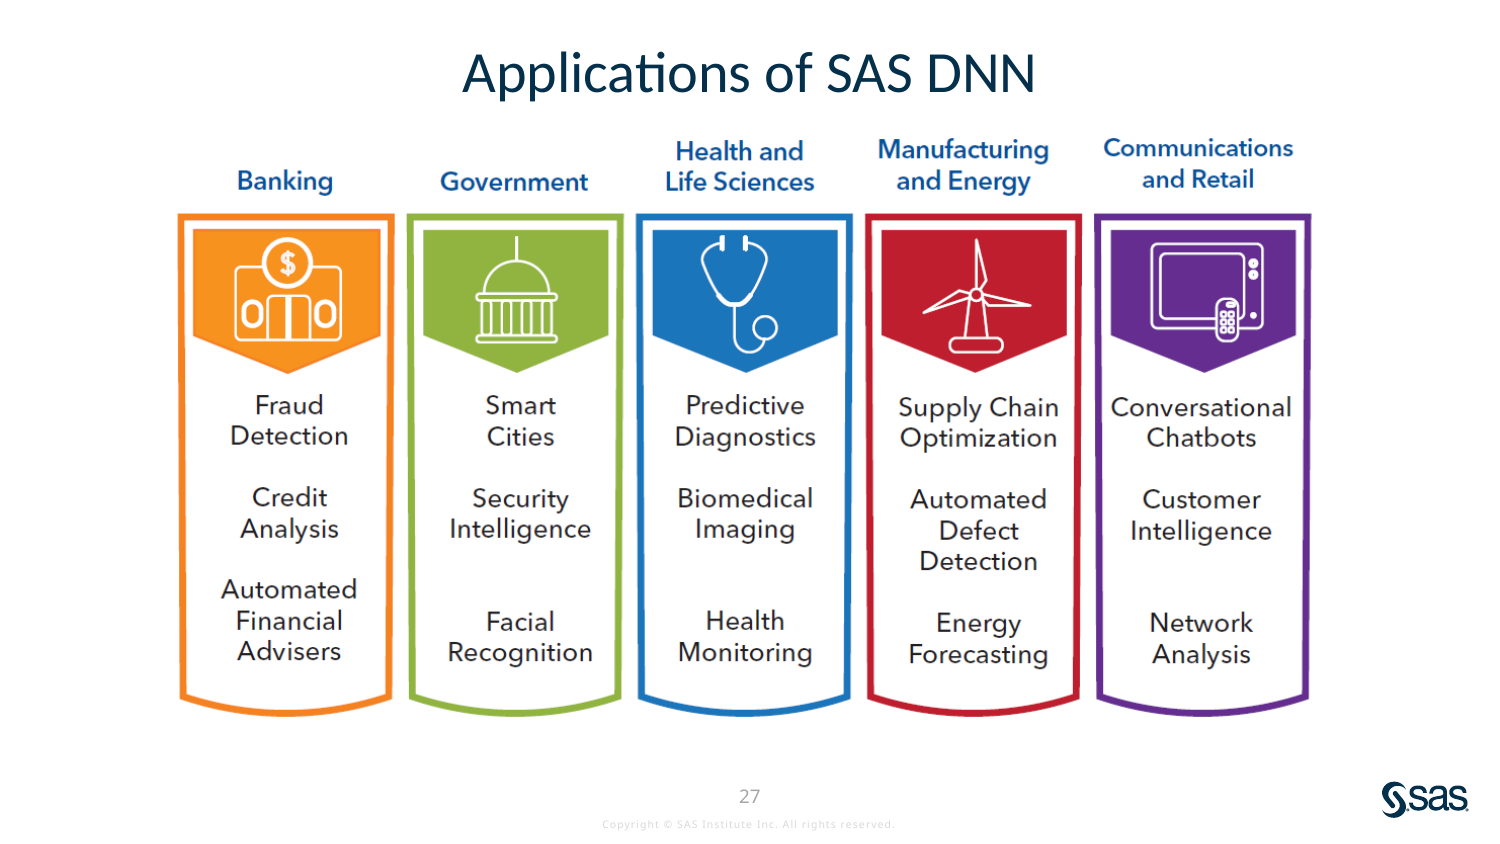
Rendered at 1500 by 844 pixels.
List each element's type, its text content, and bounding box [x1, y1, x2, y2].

title Applications of SAS DNN [102, 31, 1398, 107]
slide_number 27 [675, 780, 825, 818]
picture [169, 131, 1336, 732]
